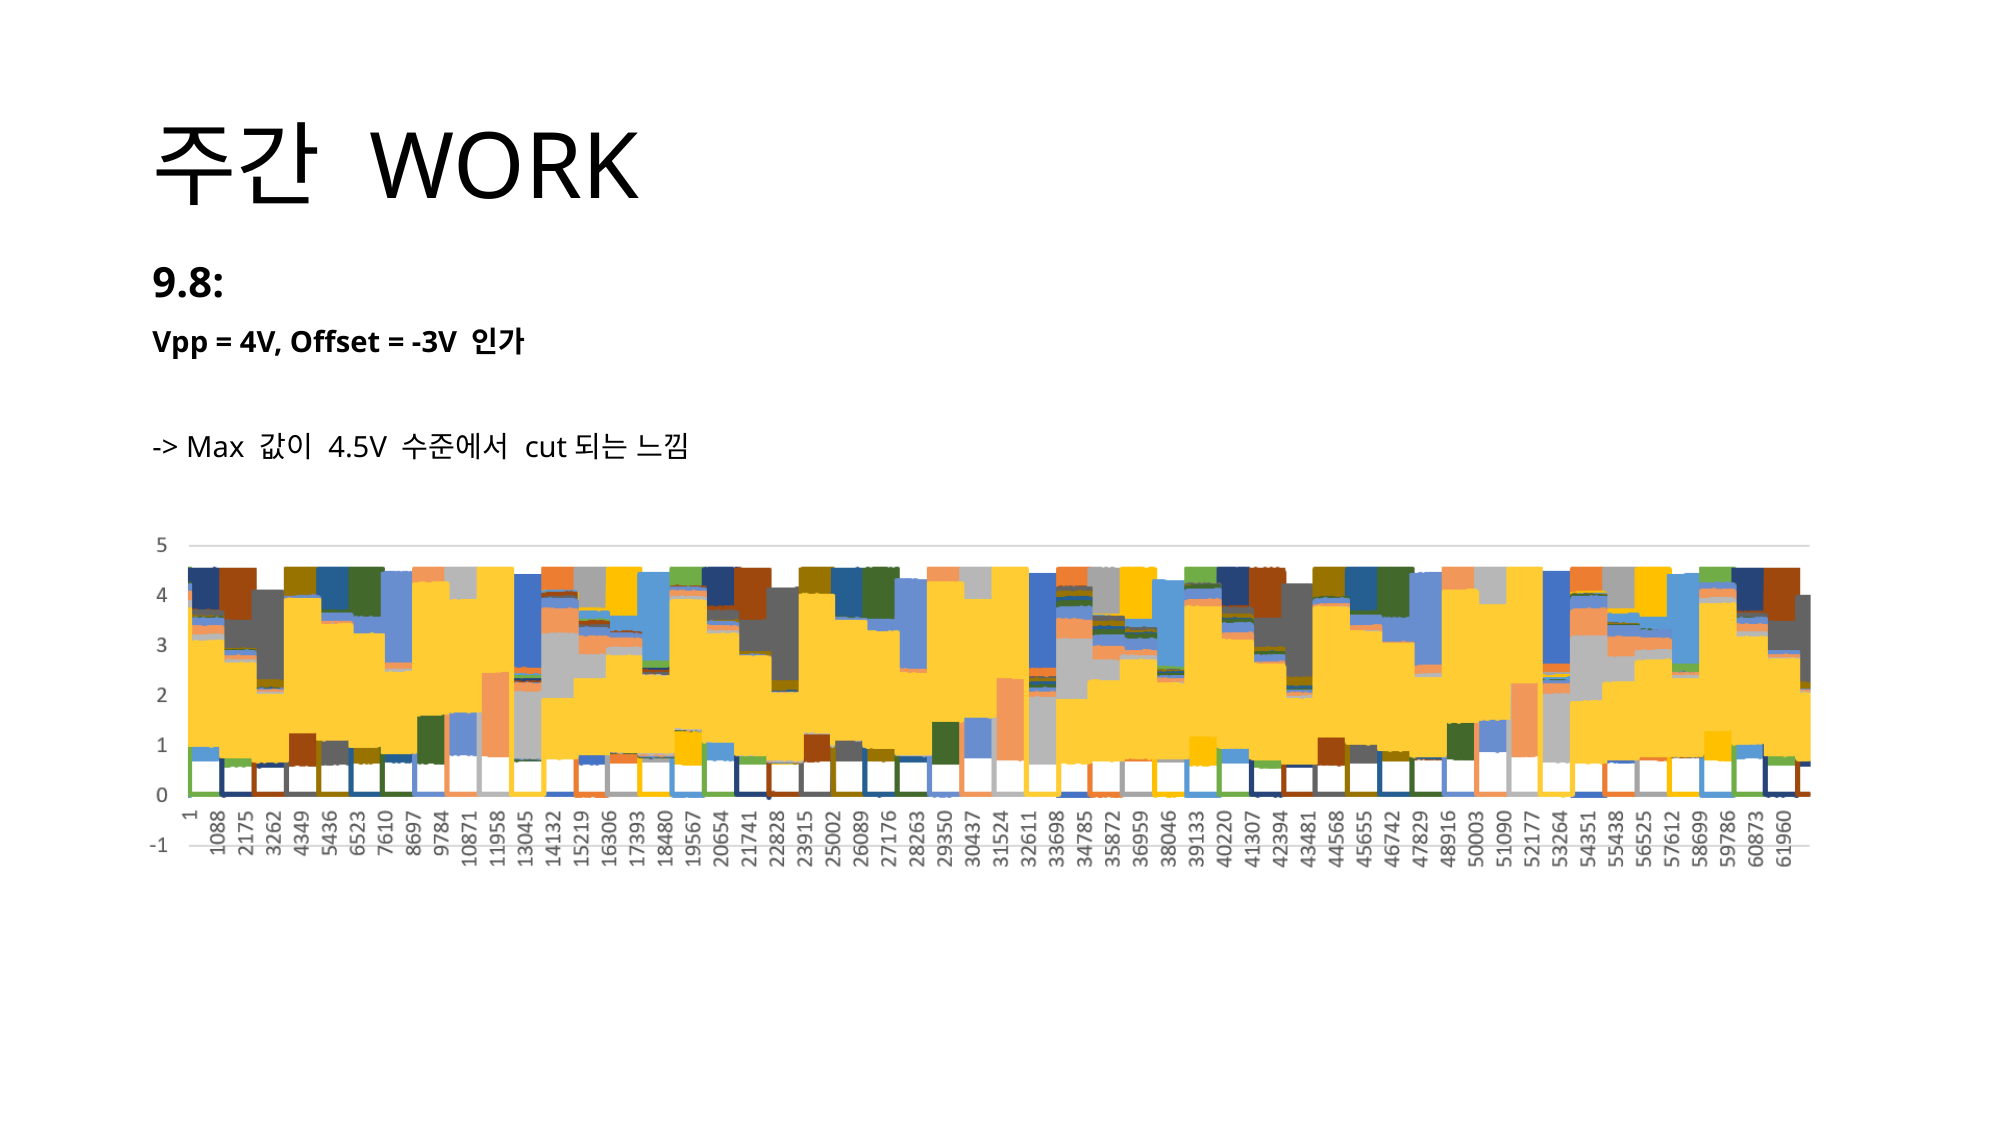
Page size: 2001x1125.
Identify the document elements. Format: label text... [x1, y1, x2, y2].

picture [137, 504, 1823, 886]
title 주간 WORK [137, 59, 1863, 278]
list 9.8: Vpp = 4V, Offset = -3V 인가 -> Max 값이 4.5V 수준에서 cut되는 느낌 [137, 254, 1970, 1113]
